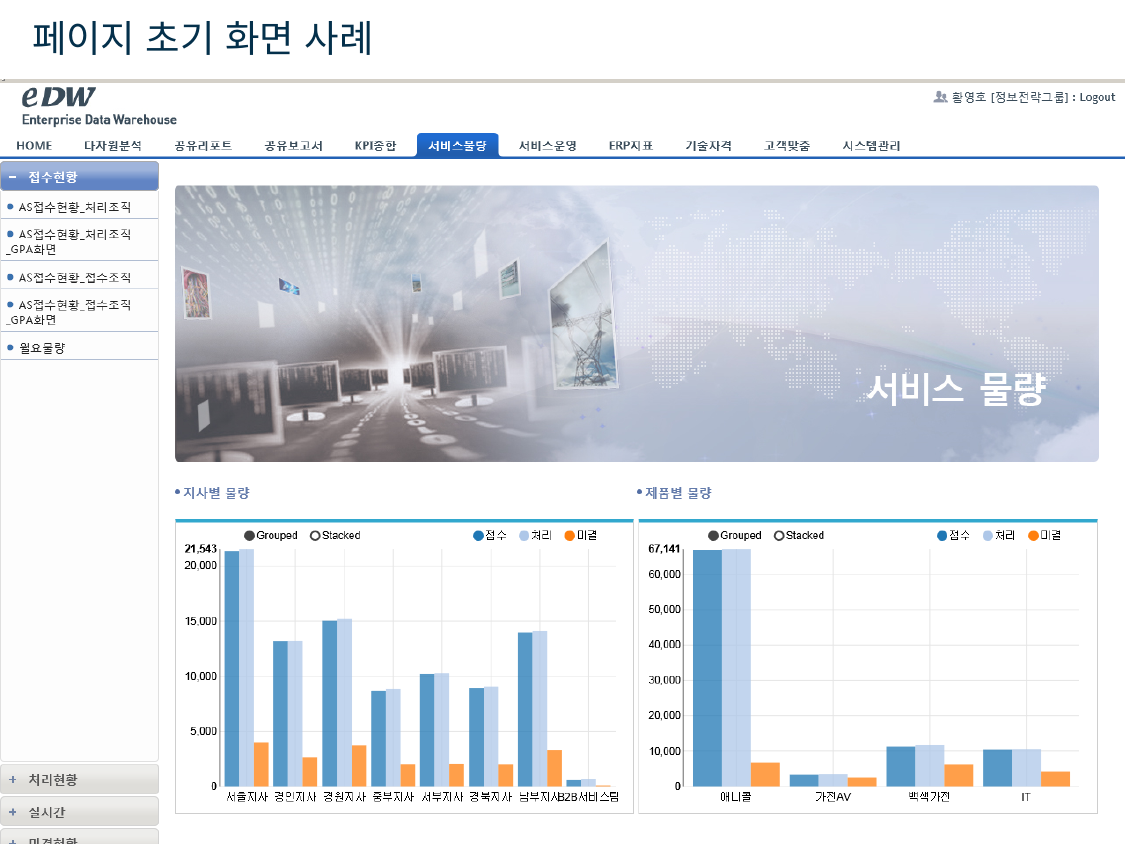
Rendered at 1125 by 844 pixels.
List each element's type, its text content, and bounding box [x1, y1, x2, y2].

picture [0, 79, 1125, 844]
title 페이지 초기 화면 사례 [17, 0, 1048, 75]
